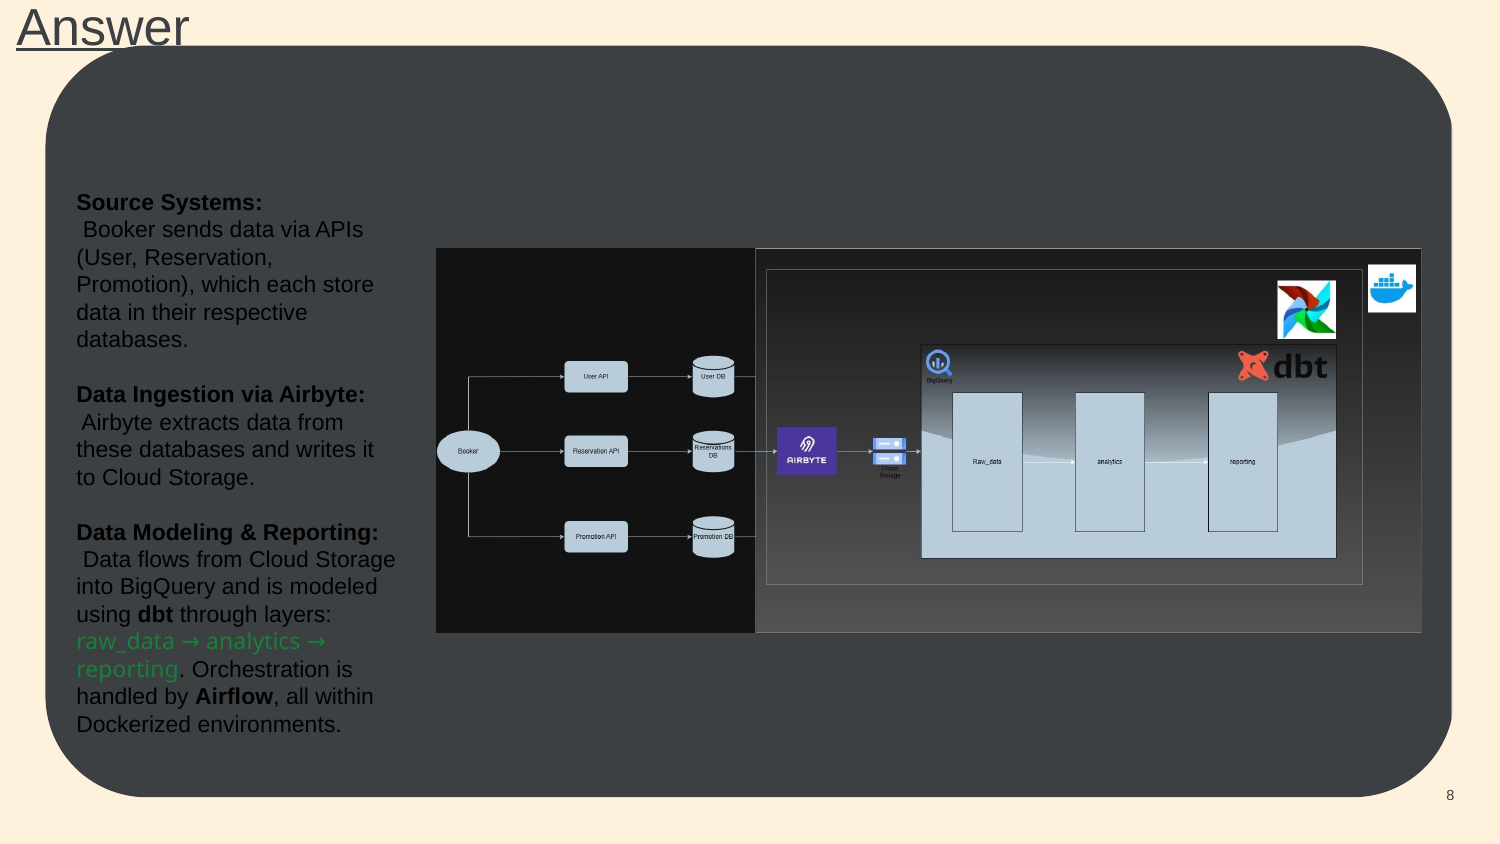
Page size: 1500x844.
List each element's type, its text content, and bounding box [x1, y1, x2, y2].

slide_number ‹#› [1346, 779, 1455, 811]
picture [45, 45, 1455, 798]
text_box Source Systems: Booker sends data via APIs (User, Reservation, Promotion), which each store data in their respective databases. Data Ingestion via Airbyte: Airbyte extracts data from these databases and writes it to Cloud Storage. Data Modeling & Reporting: Data flows from Cloud Storage into BigQuery and is modeled using dbt through layers: raw_data → analytics → reporting. Orchestration is handled by Airflow, all within Dockerized environments. [61, 172, 414, 752]
title Answer [16, 0, 1054, 141]
